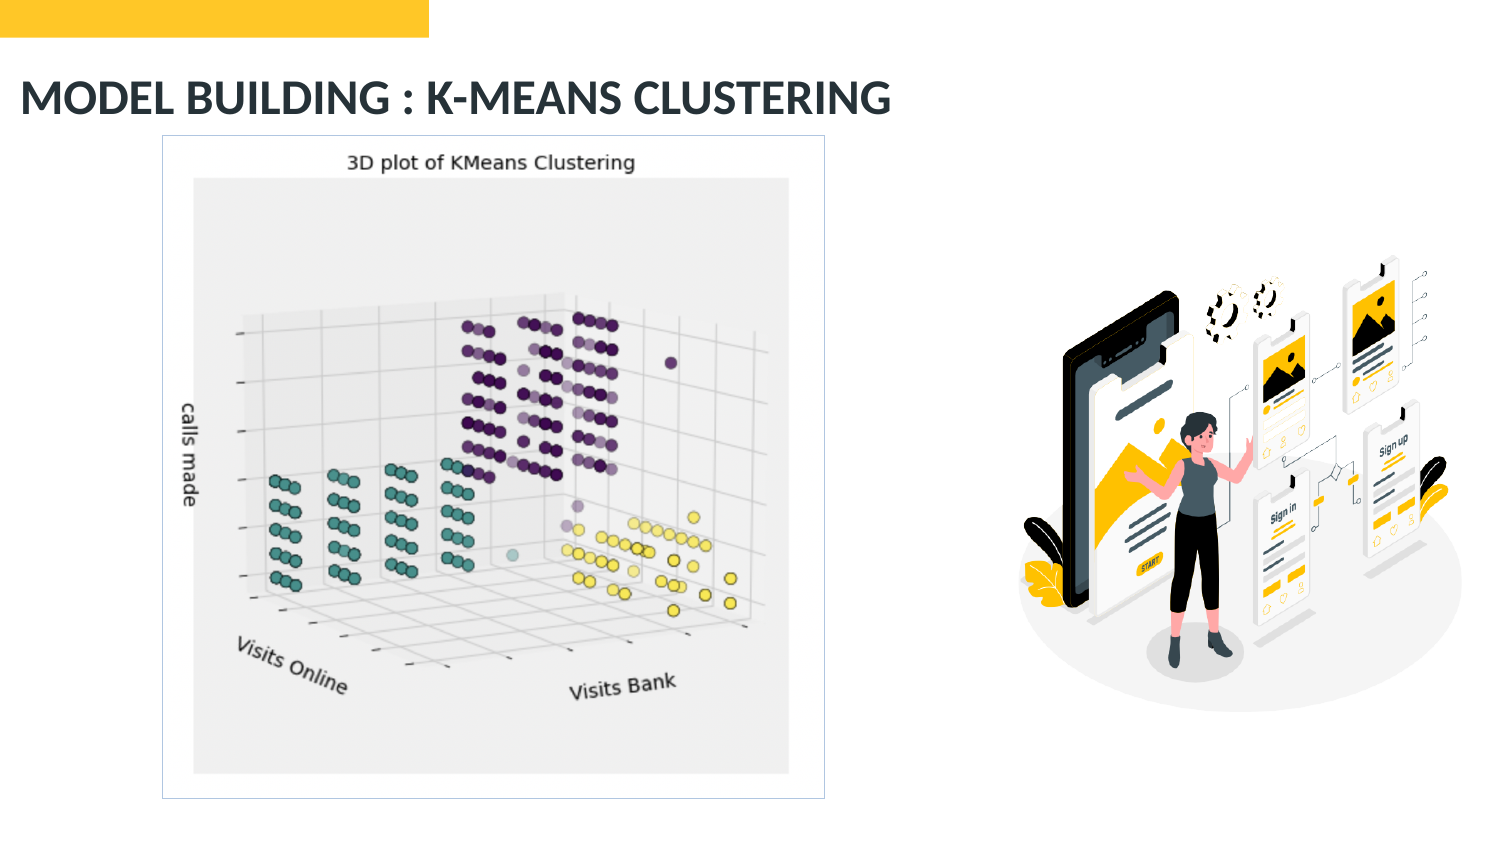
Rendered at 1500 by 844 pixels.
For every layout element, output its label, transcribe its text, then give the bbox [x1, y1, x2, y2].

picture [162, 134, 826, 800]
text_box [1018, 255, 1462, 712]
title MODEL BUILDING : K-MEANS CLUSTERING [19, 62, 1500, 206]
text_box [0, 0, 429, 38]
